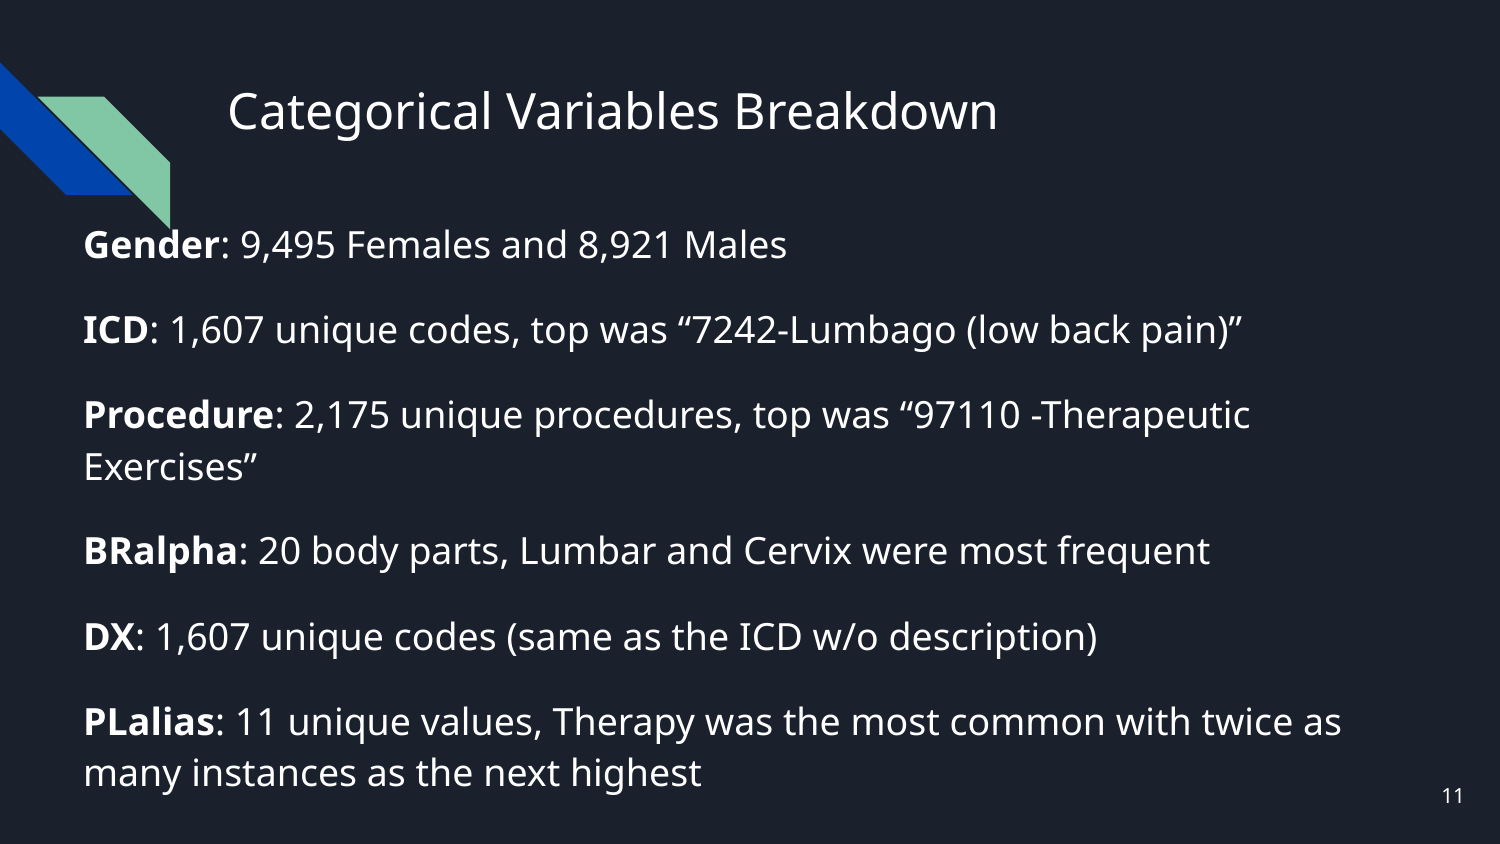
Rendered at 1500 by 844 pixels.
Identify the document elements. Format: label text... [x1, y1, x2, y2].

slide_number 11 [1389, 764, 1480, 830]
list Gender: 9,495 Females and 8,921 Males ICD: 1,607 unique codes, top was “7242-Lumbago (low back pain)” Procedure: 2,175 unique procedures, top was “97110 -Therapeutic Exercises” BRalpha: 20 body parts, Lumbar and Cervix were most frequent DX: 1,607 unique codes (same as the ICD w/o description) PLalias: 11 unique values, Therapy was the most common with twice as many instances as the next highest [68, 198, 1368, 735]
title Categorical Variables Breakdown [212, 64, 1368, 198]
